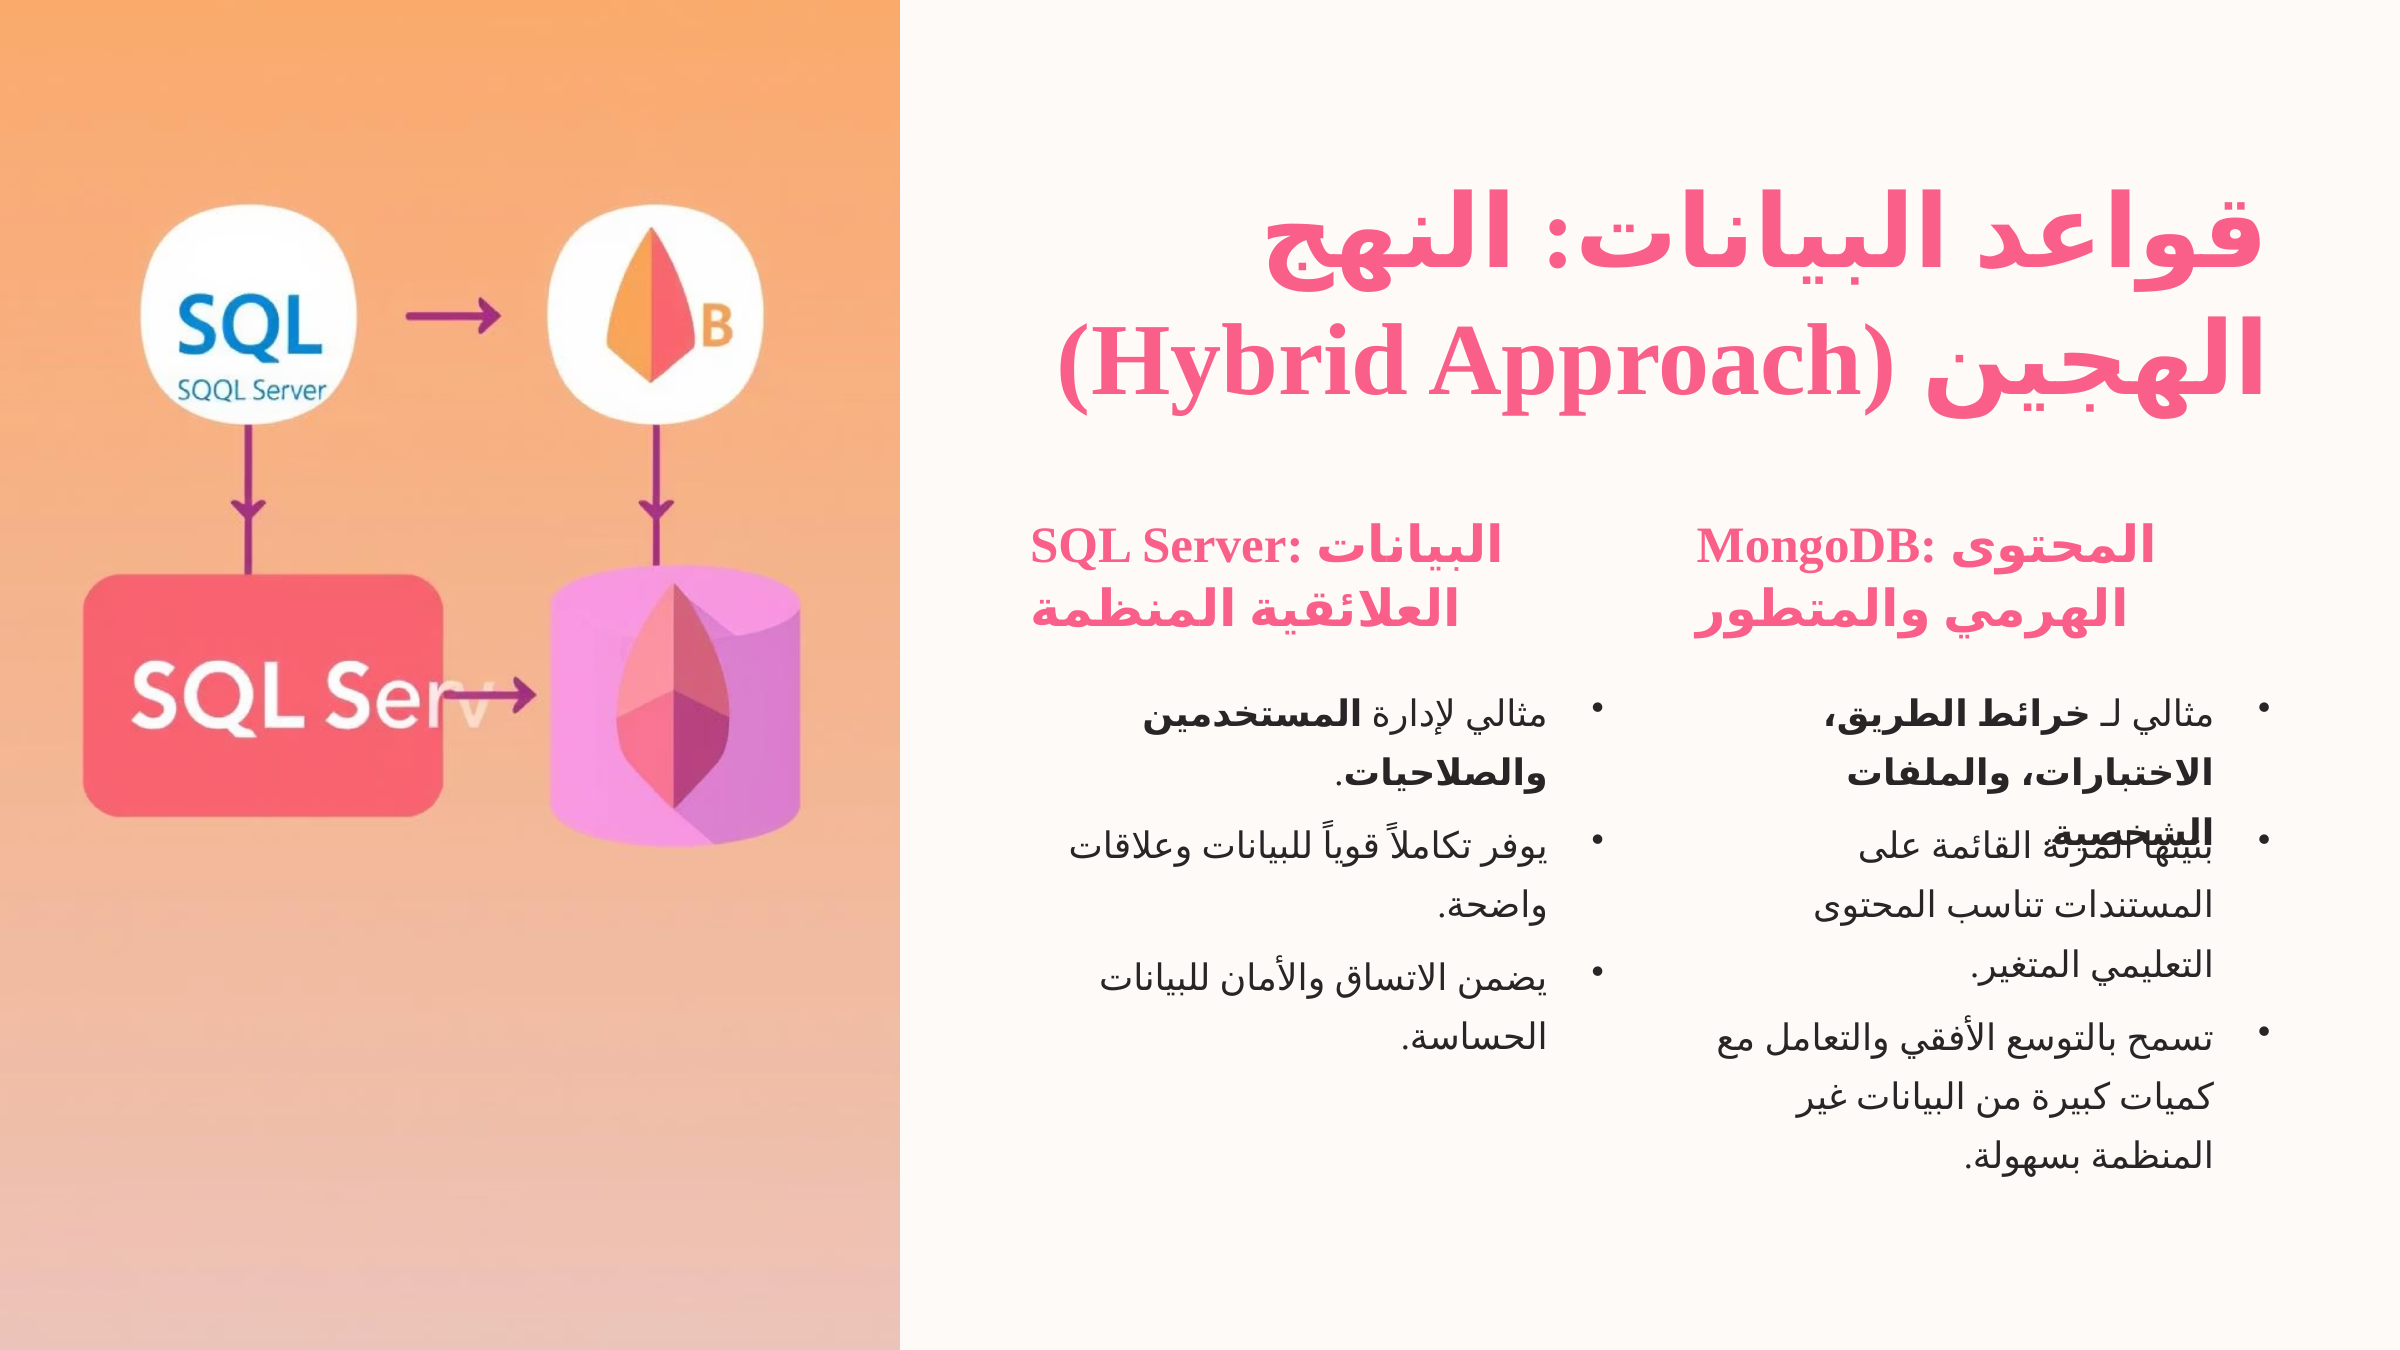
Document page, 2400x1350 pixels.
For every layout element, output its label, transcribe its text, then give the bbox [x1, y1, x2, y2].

text_box يوفر تكاملاً قوياً للبيانات وعلاقات واضحة. [1030, 806, 1605, 926]
text_box يضمن الاتساق والأمان للبيانات الحساسة. [1030, 938, 1605, 1058]
text_box تسمح بالتوسع الأفقي والتعامل مع كميات كبيرة من البيانات غير المنظمة بسهولة. [1696, 997, 2271, 1177]
text_box مثالي لإدارة المستخدمين والصلاحيات. [1030, 674, 1605, 794]
text_box MongoDB: المحتوى الهرمي والمتطور [1696, 509, 2271, 637]
text_box بنيتها المرنة القائمة على المستندات تناسب المحتوى التعليمي المتغير. [1696, 806, 2271, 985]
picture [0, 0, 900, 1350]
text_box SQL Server: البيانات العلائقية المنظمة [1030, 509, 1605, 637]
text_box قواعد البيانات: النهج الهجين (Hybrid Approach) [1030, 160, 2270, 417]
text_box مثالي لـ خرائط الطريق، الاختبارات، والملفات الشخصية. [1696, 674, 2271, 794]
